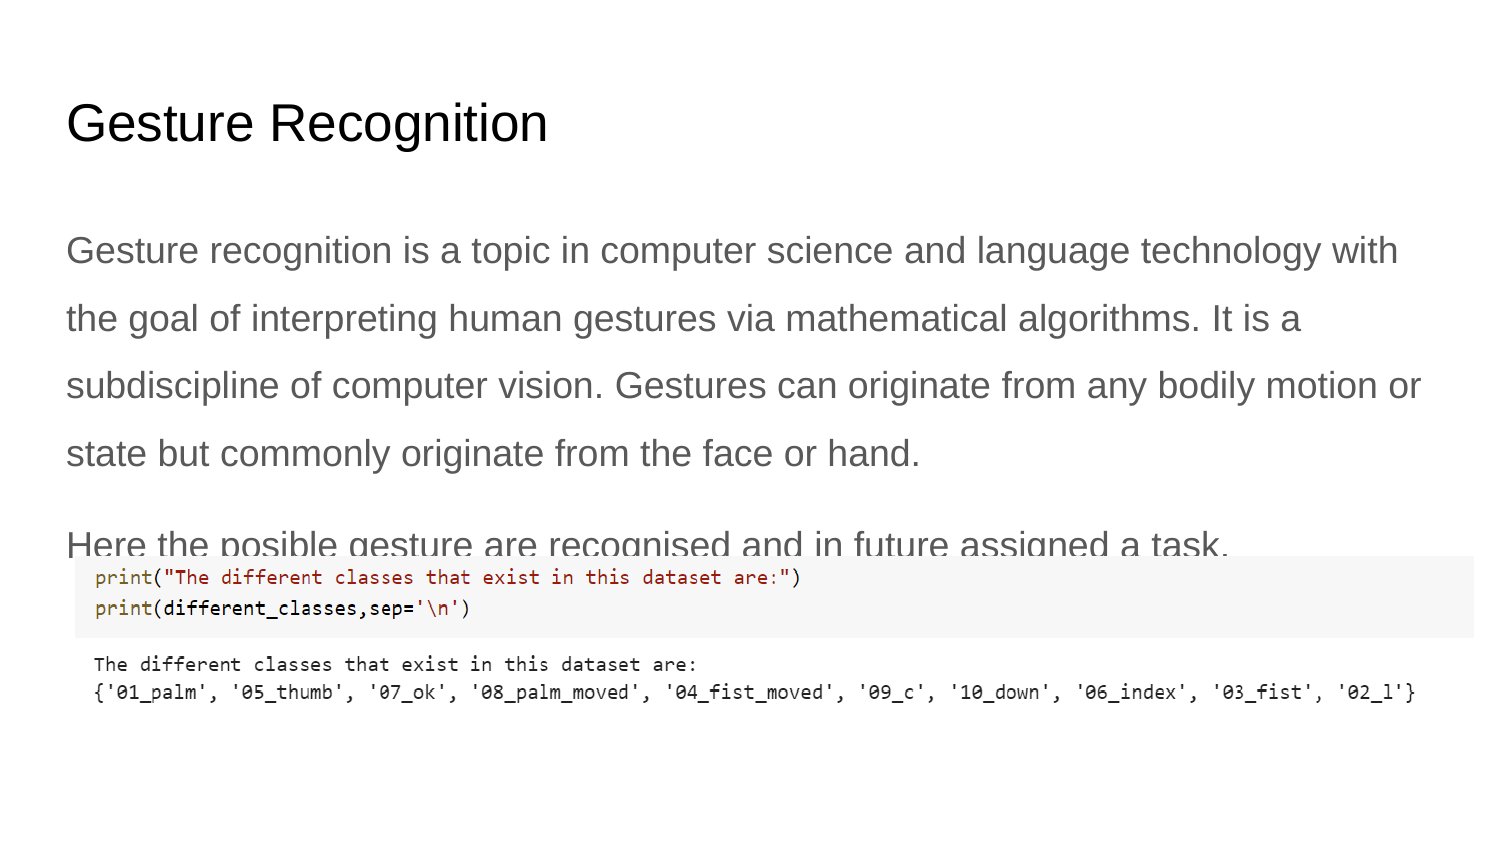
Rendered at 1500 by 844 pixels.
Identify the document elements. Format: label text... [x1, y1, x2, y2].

title Gesture Recognition [51, 72, 1449, 167]
picture [75, 556, 1474, 743]
list Gesture recognition is a topic in computer science and language technology with the goal of interpreting human gestures via mathematical algorithms. It is a subdiscipline of computer vision. Gestures can originate from any bodily motion or state but commonly originate from the face or hand. Here the posible gesture are recognised and in future assigned a task. [51, 189, 1449, 750]
